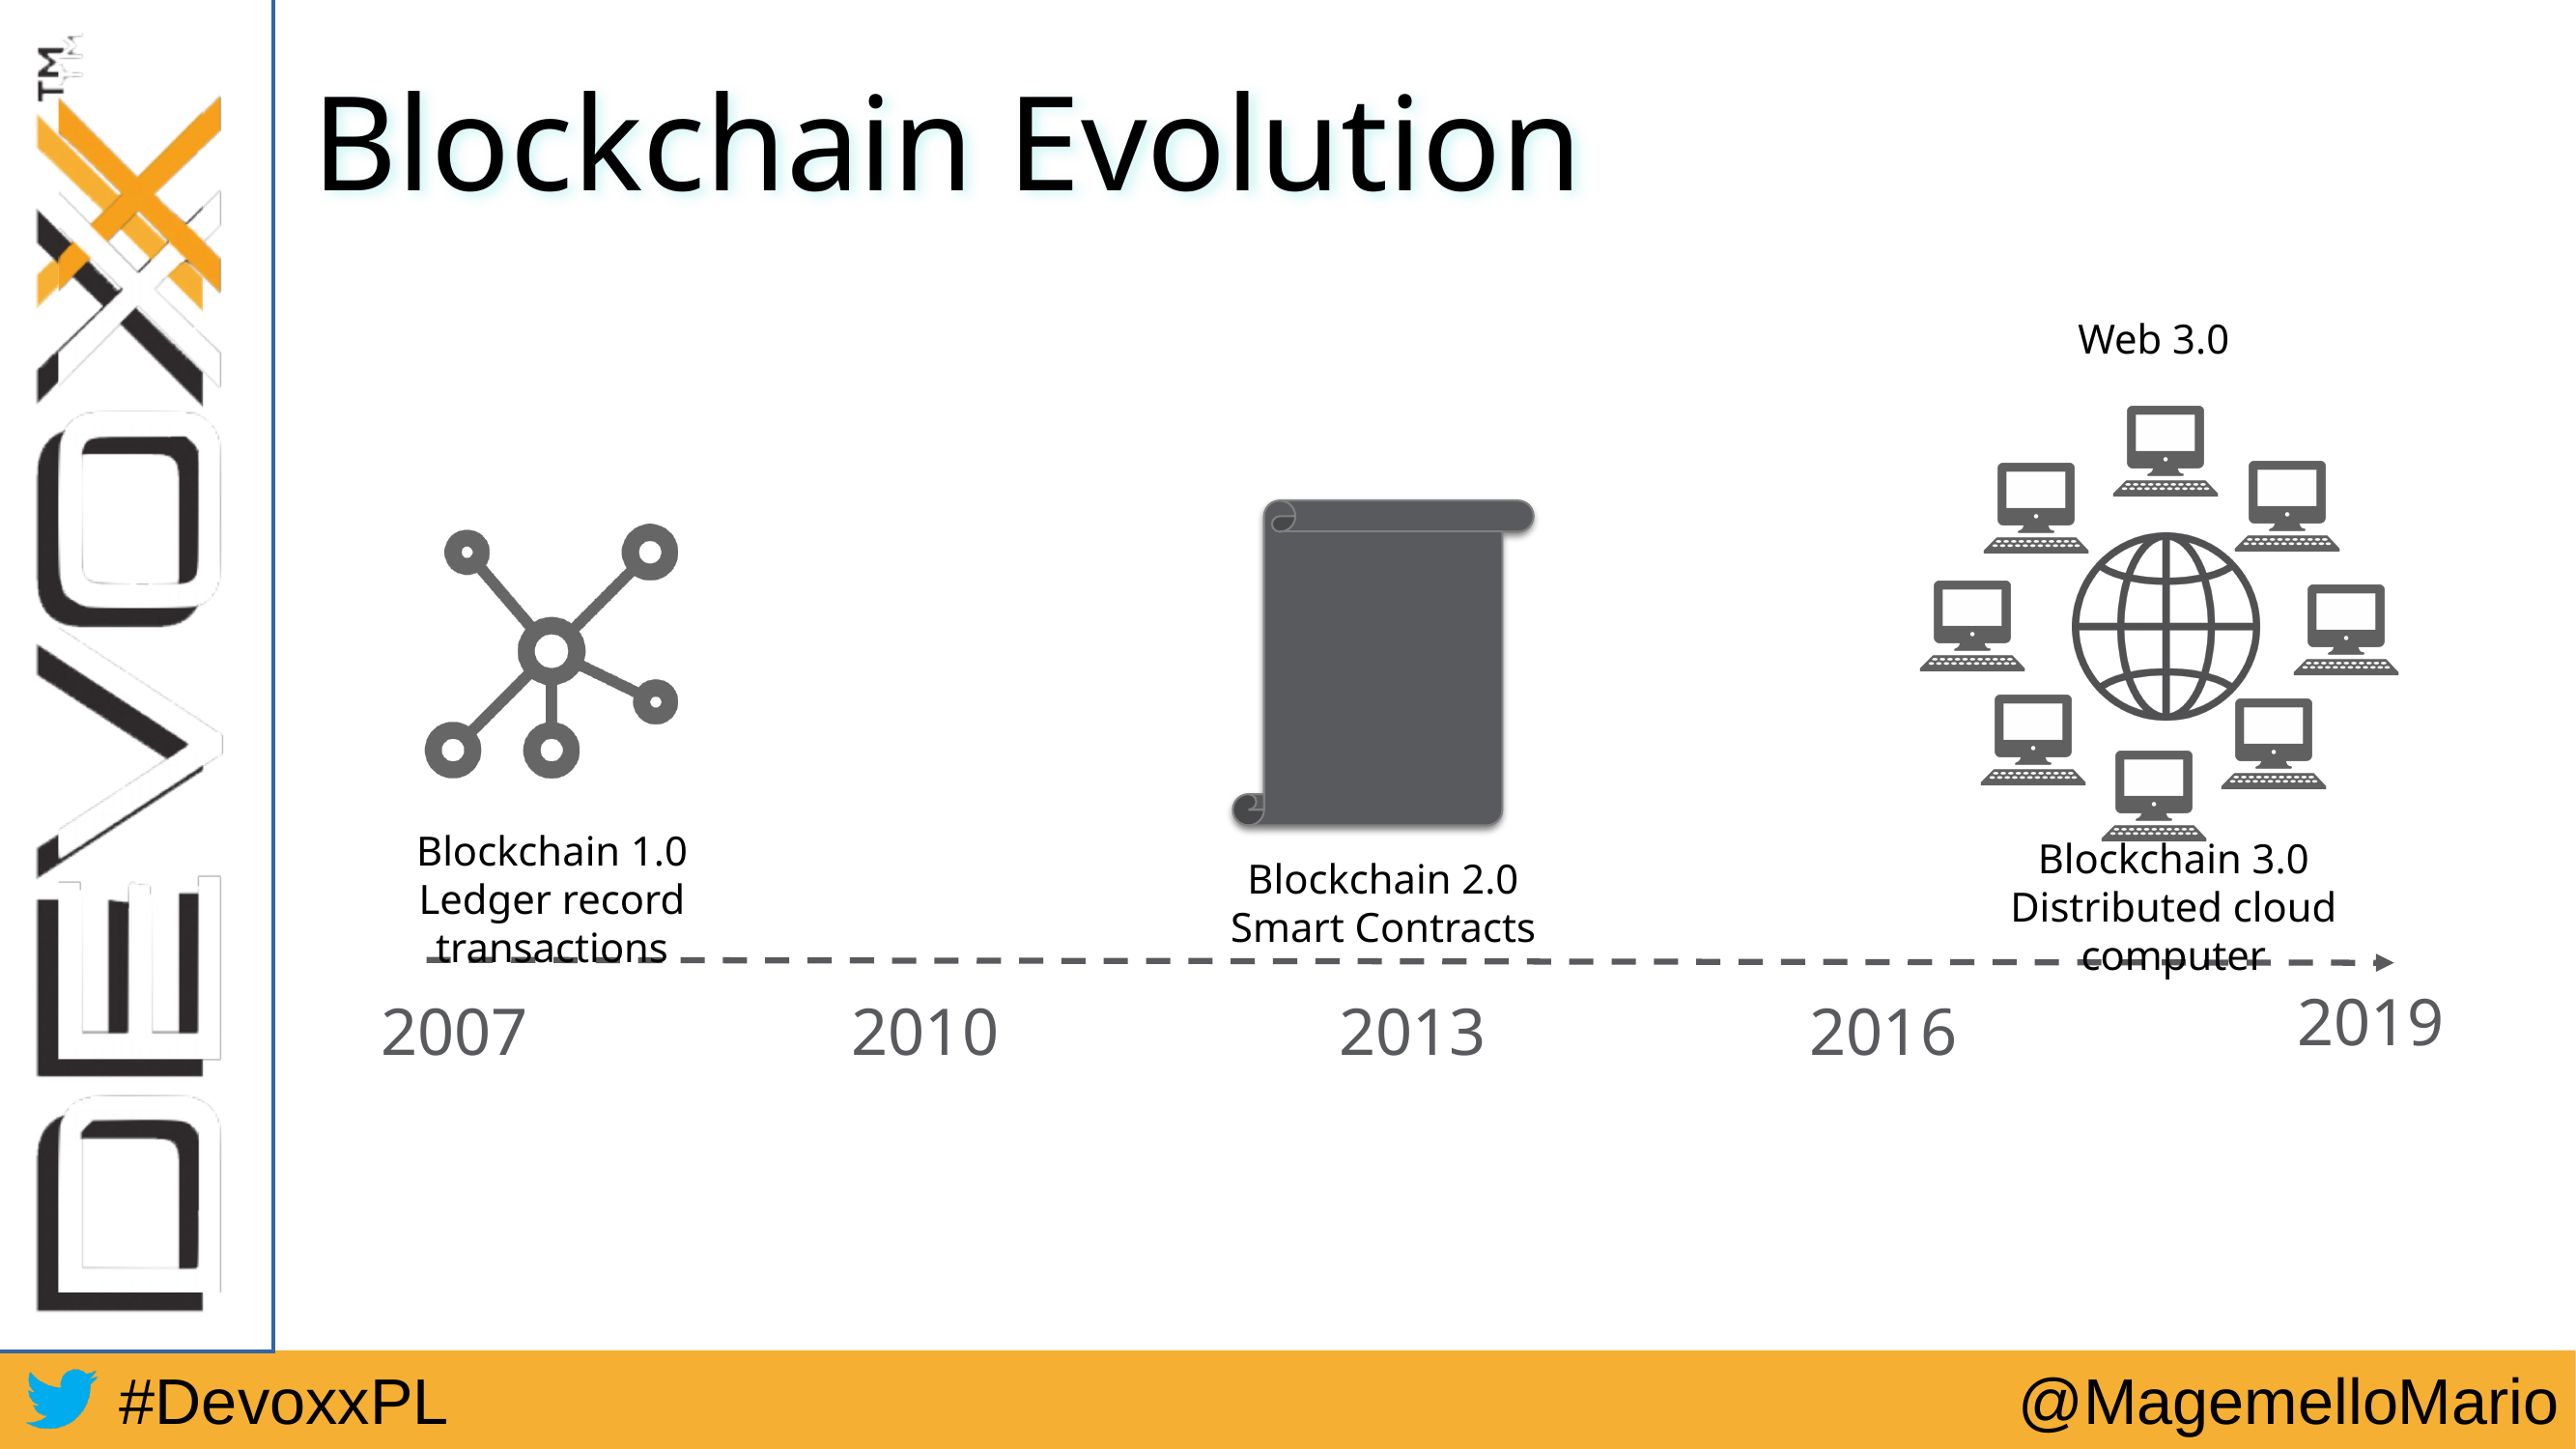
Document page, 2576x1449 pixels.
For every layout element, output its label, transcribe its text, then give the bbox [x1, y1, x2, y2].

text_box 2010 [827, 982, 1023, 1077]
text_box 2016 [1785, 982, 1981, 1076]
title Blockchain Evolution [311, 19, 2522, 259]
picture [1980, 453, 2341, 797]
text_box 2019 [2273, 973, 2469, 1066]
picture [1919, 573, 2025, 680]
text_box Blockchain 2.0 Smart Contracts [1154, 845, 1612, 954]
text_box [426, 959, 2394, 963]
text_box Web 3.0 [1906, 305, 2402, 371]
picture [2101, 743, 2207, 849]
picture [2293, 577, 2399, 683]
picture [59, 34, 223, 1292]
picture [0, 39, 220, 1350]
picture [0, 1353, 123, 1449]
text_box 2013 [1315, 982, 1511, 1076]
text_box [1232, 500, 1534, 826]
picture [2112, 398, 2220, 504]
text_box Blockchain 3.0 Distributed cloud computer [1926, 825, 2421, 986]
text_box 2007 [356, 982, 552, 1077]
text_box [312, 524, 793, 956]
